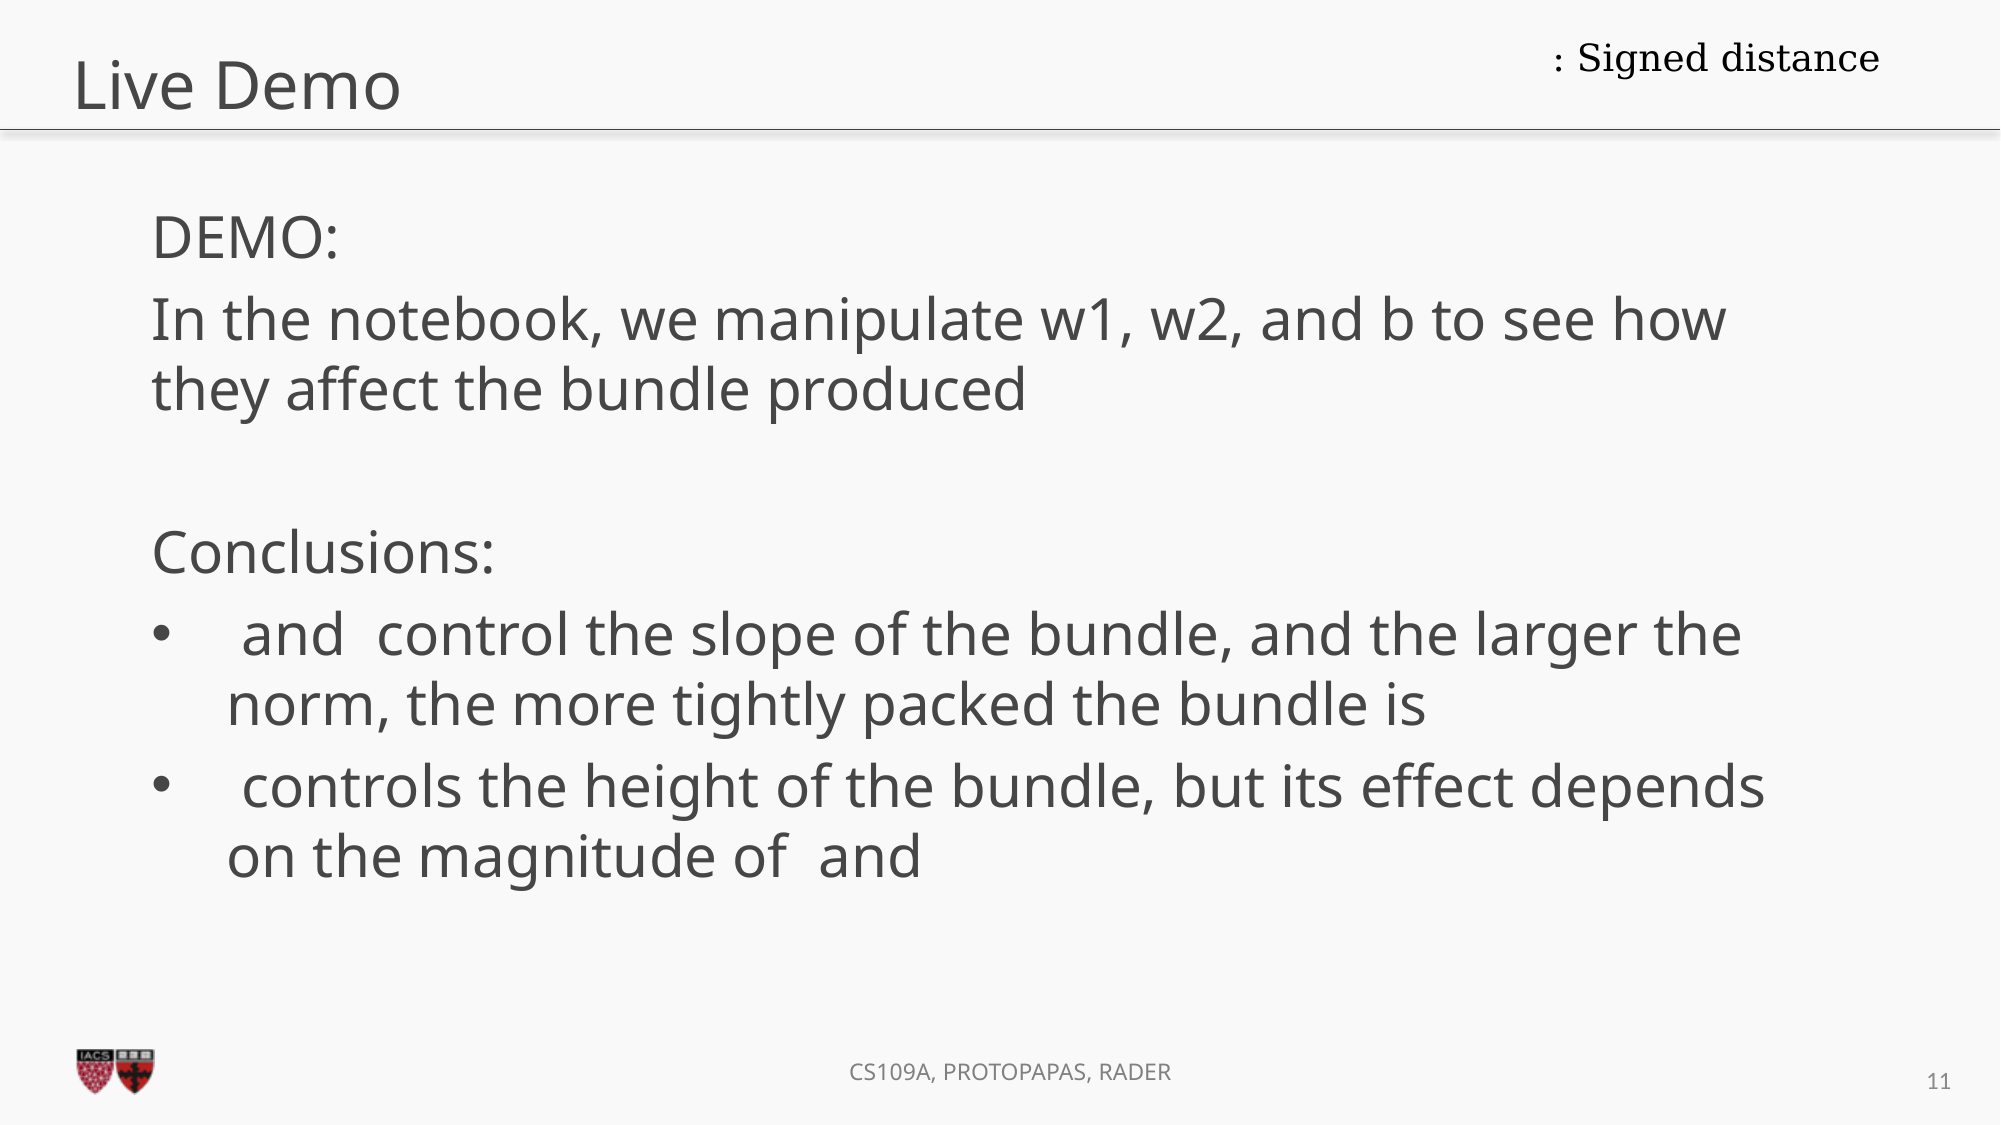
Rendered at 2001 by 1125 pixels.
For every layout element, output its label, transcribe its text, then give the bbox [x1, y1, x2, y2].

picture [75, 1049, 155, 1095]
slide_number 11 [1500, 1050, 1967, 1110]
title Live Demo [57, 35, 1943, 162]
